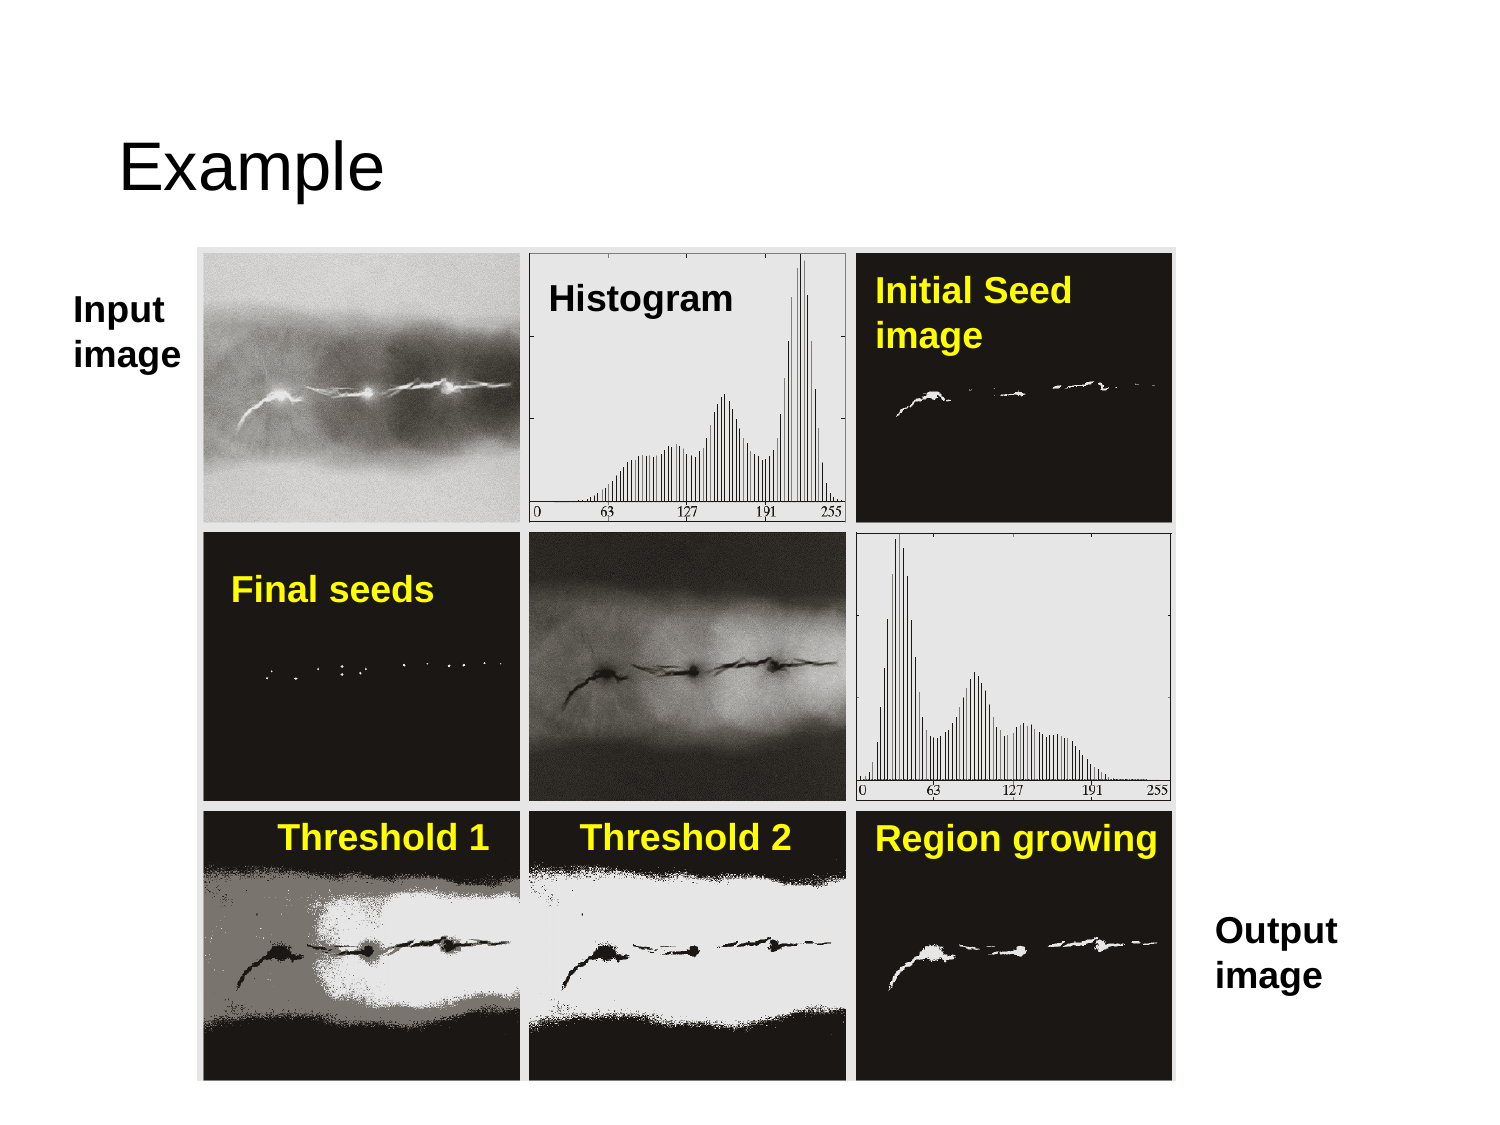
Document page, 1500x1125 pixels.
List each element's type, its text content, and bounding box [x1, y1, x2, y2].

text_box Input image [58, 277, 197, 382]
title Example [103, 59, 1397, 278]
picture [197, 247, 1176, 1081]
text_box Output image [1200, 898, 1354, 1004]
